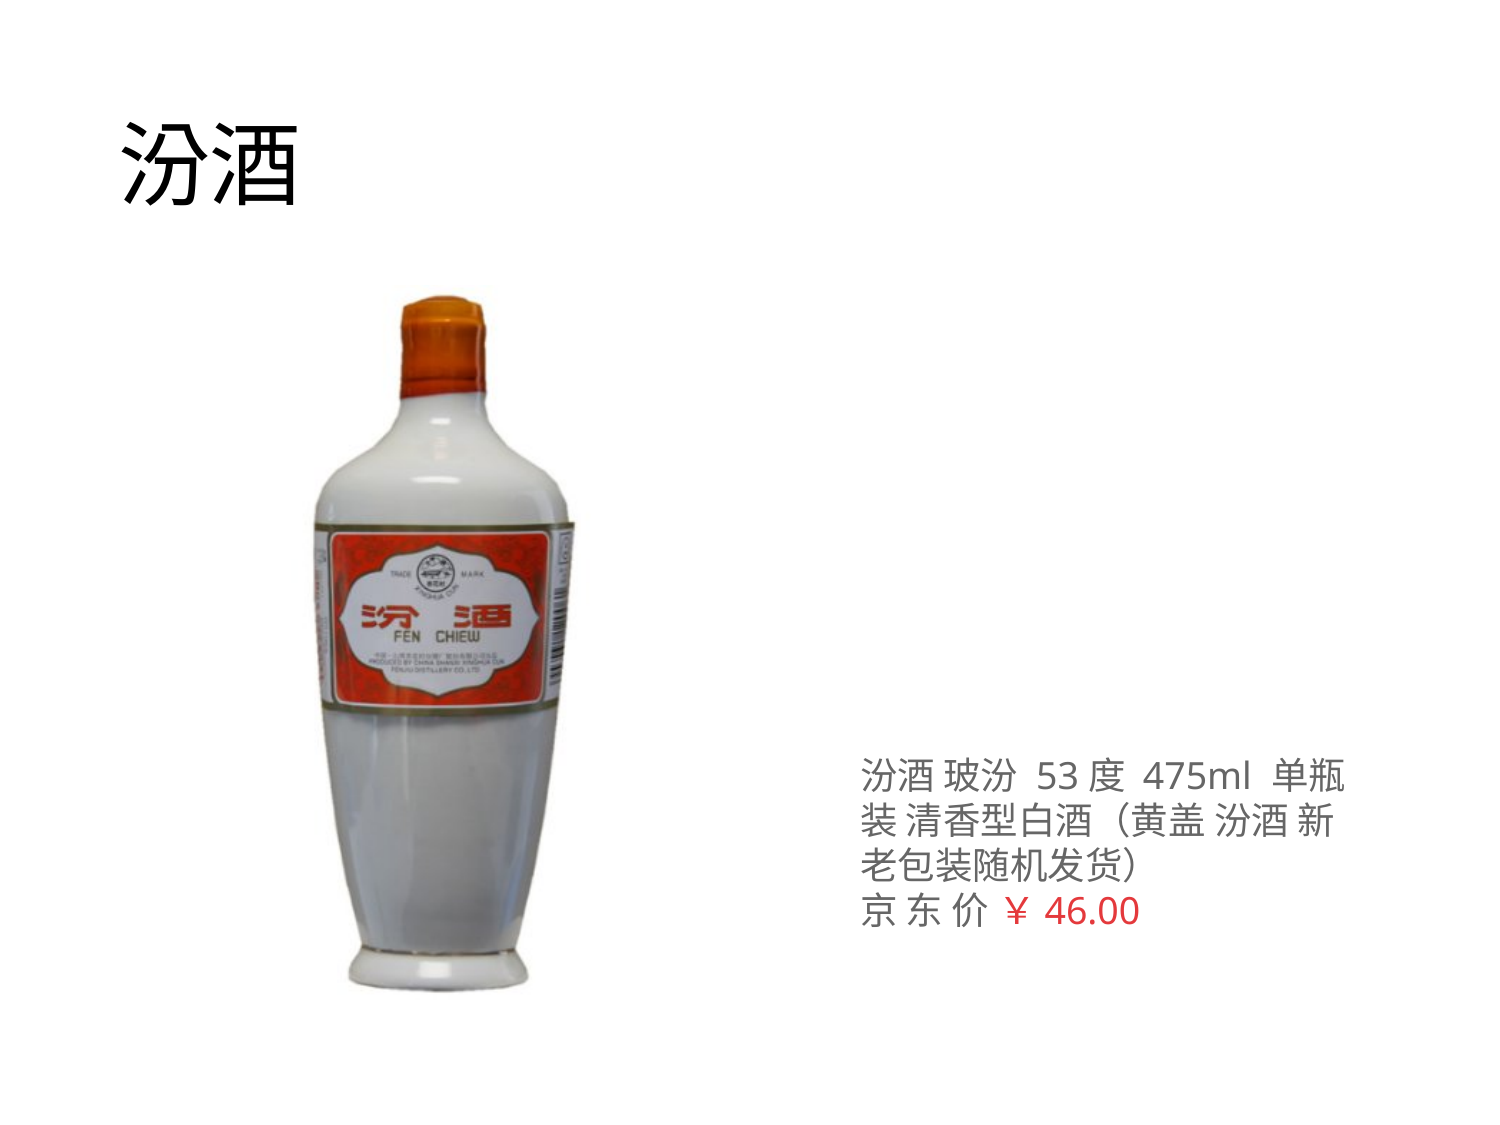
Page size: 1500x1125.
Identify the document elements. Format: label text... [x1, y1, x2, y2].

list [86, 285, 801, 1000]
title 汾酒 [103, 59, 1397, 278]
text_box 汾酒 玻汾 53度 475ml 单瓶装 清香型白酒（黄盖 汾酒 新老包装随机发货） 京 东 价 ￥46.00 [845, 744, 1381, 940]
